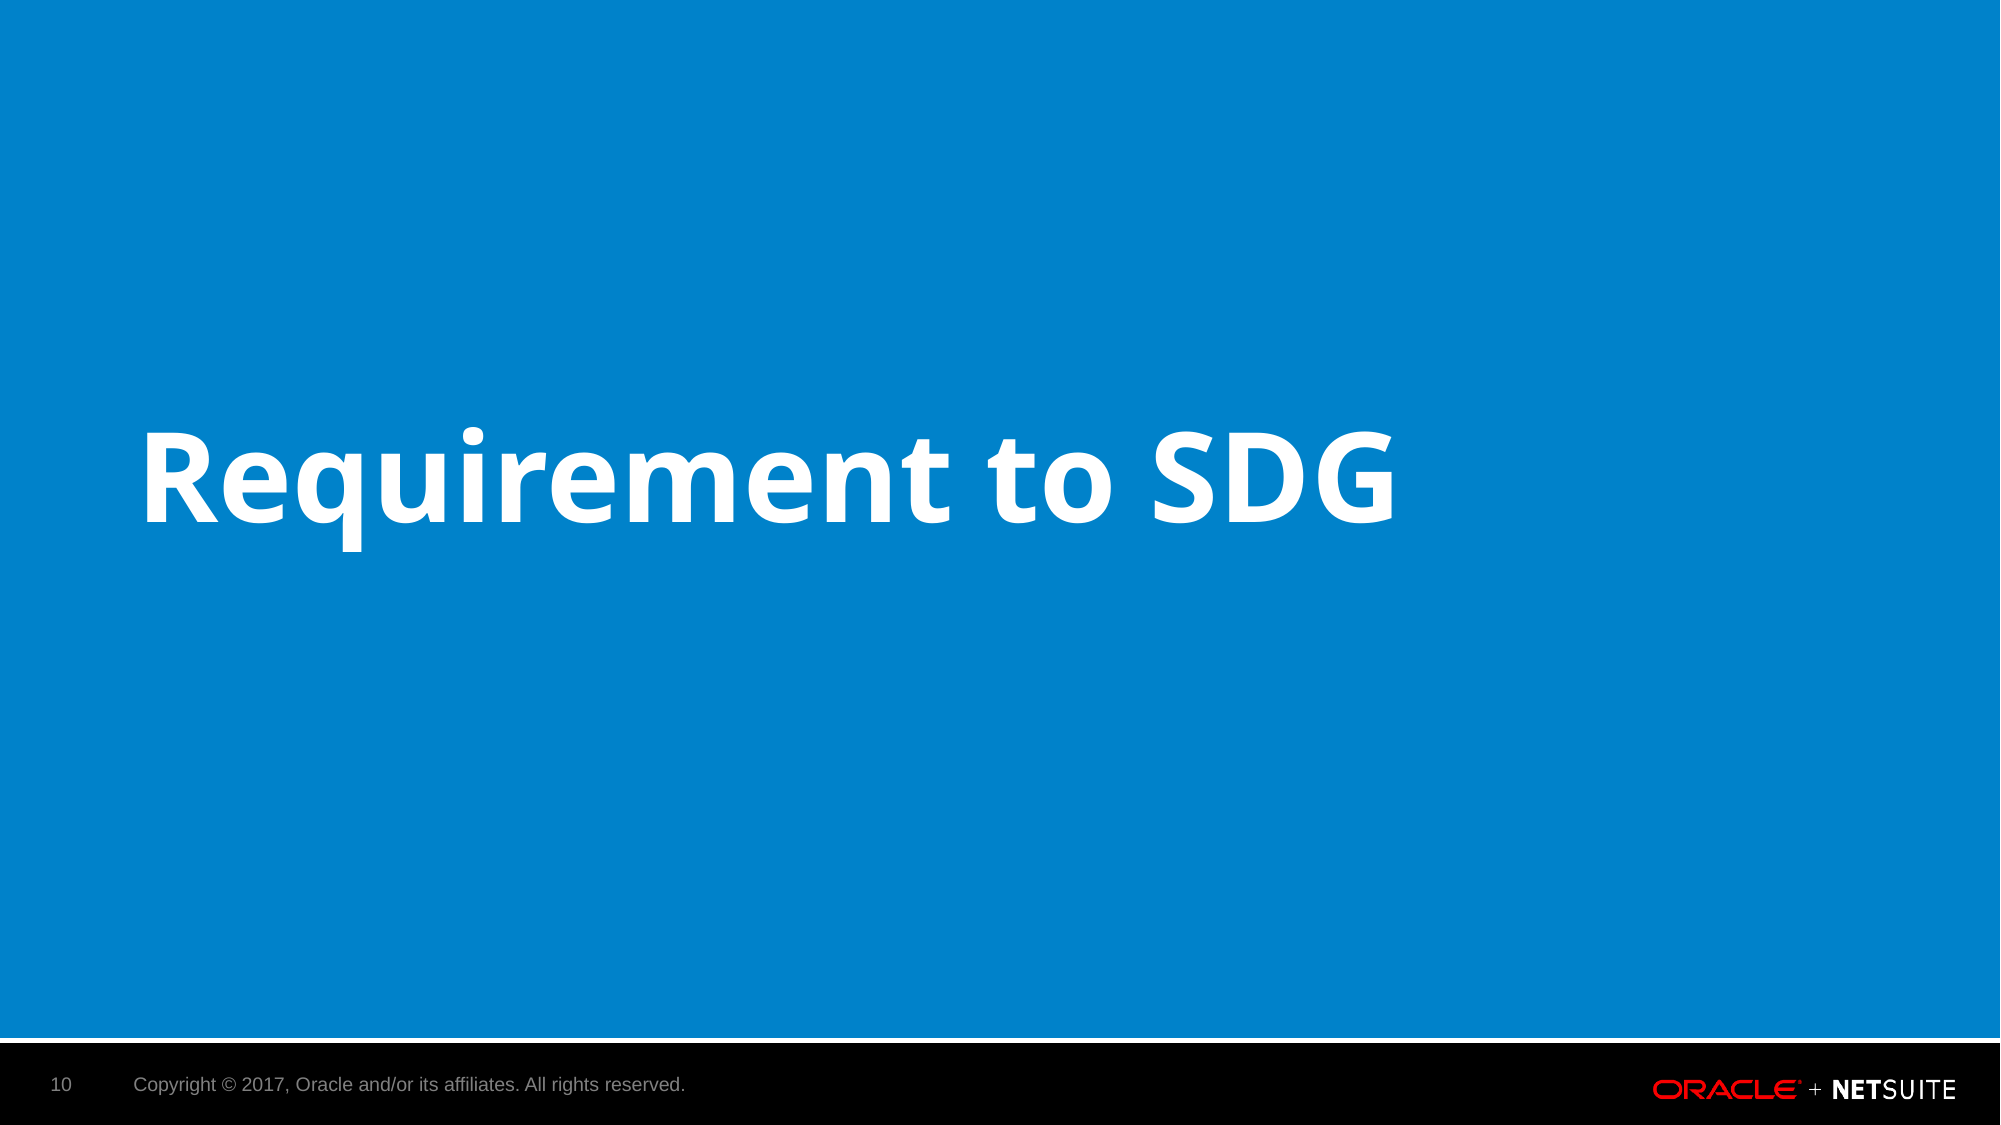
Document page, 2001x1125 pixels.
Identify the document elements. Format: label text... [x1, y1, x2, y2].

title Requirement to SDG [136, 426, 1917, 971]
picture [1634, 1061, 1973, 1117]
